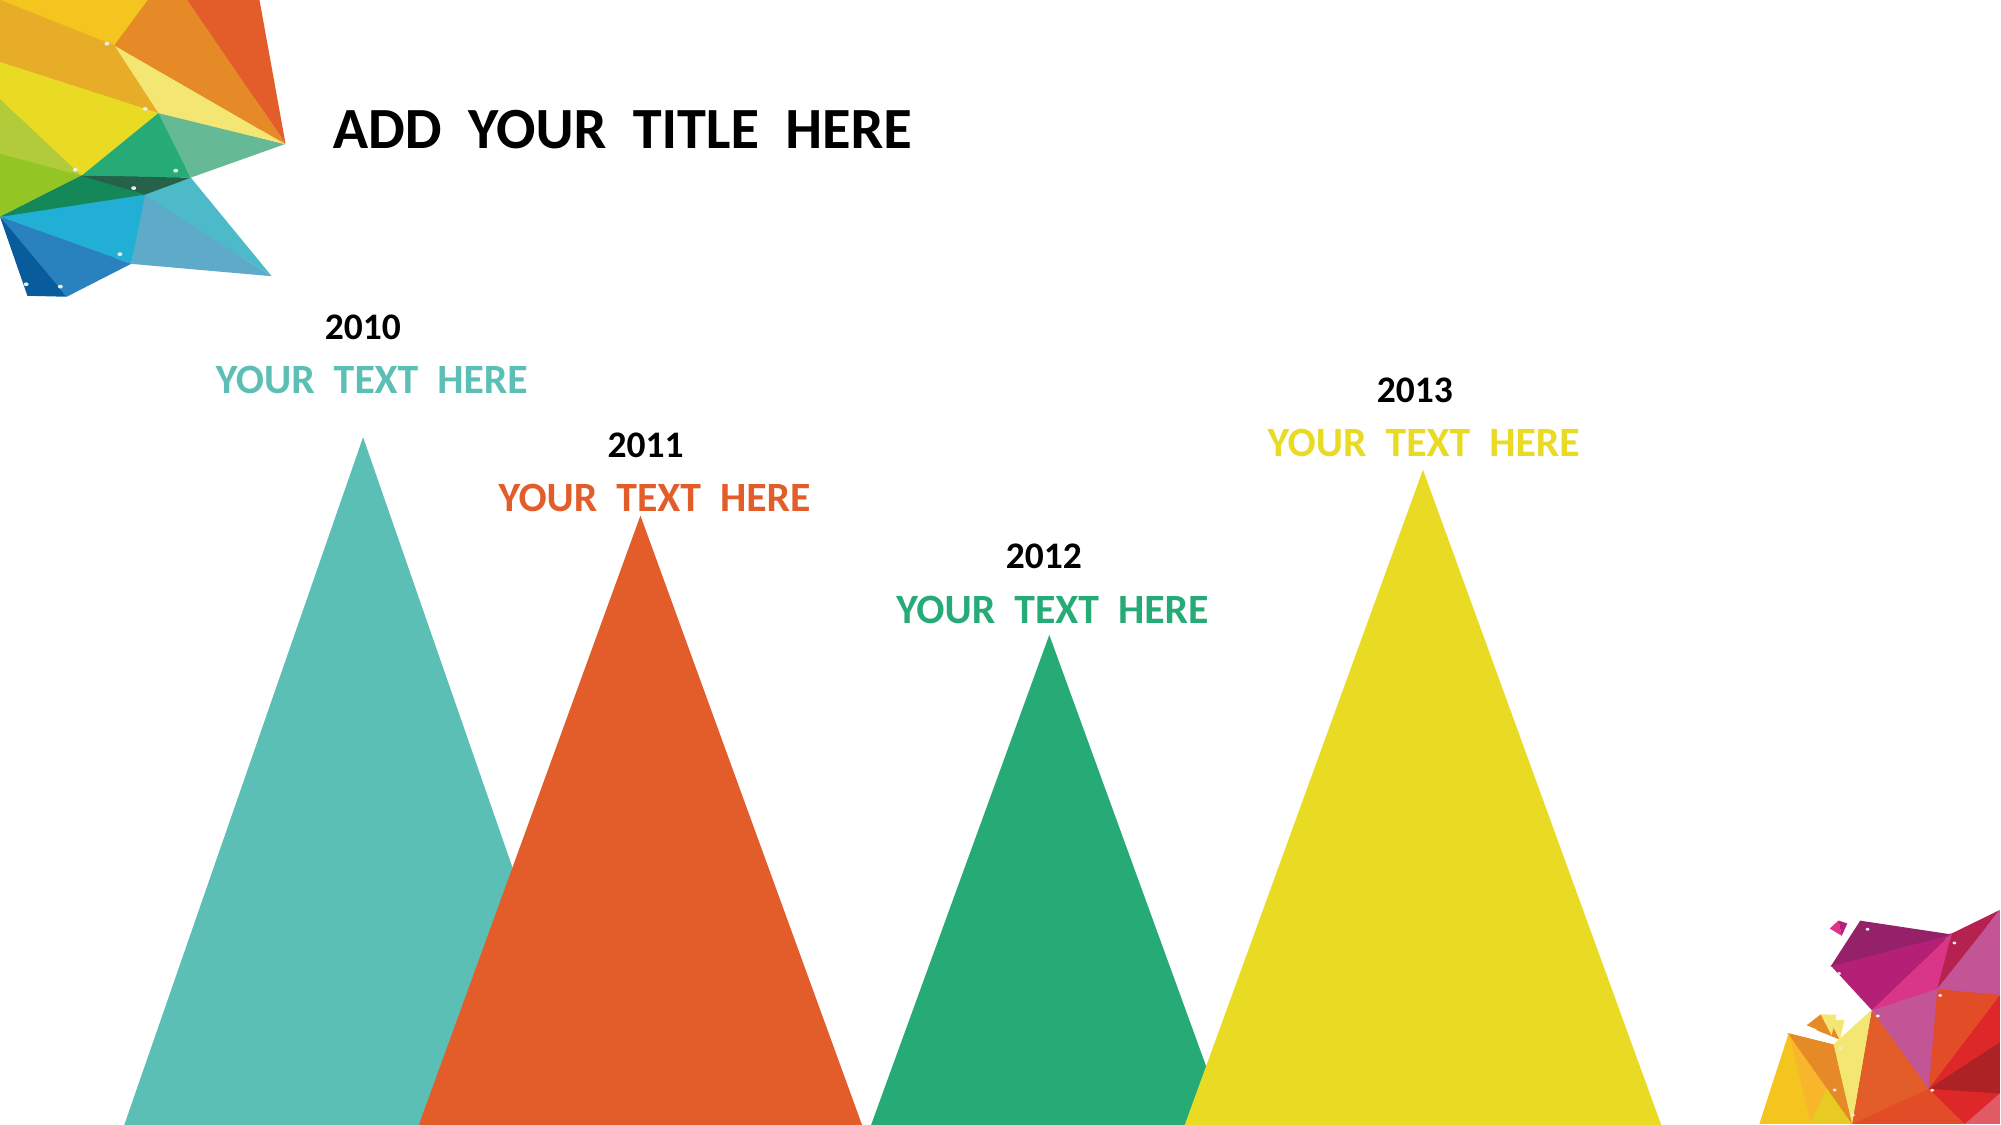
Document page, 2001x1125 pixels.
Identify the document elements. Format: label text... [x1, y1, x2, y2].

text_box 2012 [961, 523, 1127, 573]
text_box [418, 528, 863, 1125]
text_box ADD YOUR TITLE HERE [297, 83, 1024, 168]
text_box [124, 437, 512, 1125]
text_box [871, 639, 1206, 1125]
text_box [1772, 896, 1987, 1125]
text_box YOUR TEXT HERE [483, 462, 862, 528]
text_box [1184, 473, 1662, 1125]
text_box 2010 [280, 294, 446, 344]
text_box 2011 [563, 412, 729, 462]
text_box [0, 5, 292, 292]
text_box YOUR TEXT HERE [201, 344, 580, 410]
text_box 2013 [1332, 357, 1498, 407]
text_box YOUR TEXT HERE [1252, 407, 1631, 473]
text_box YOUR TEXT HERE [881, 573, 1260, 639]
